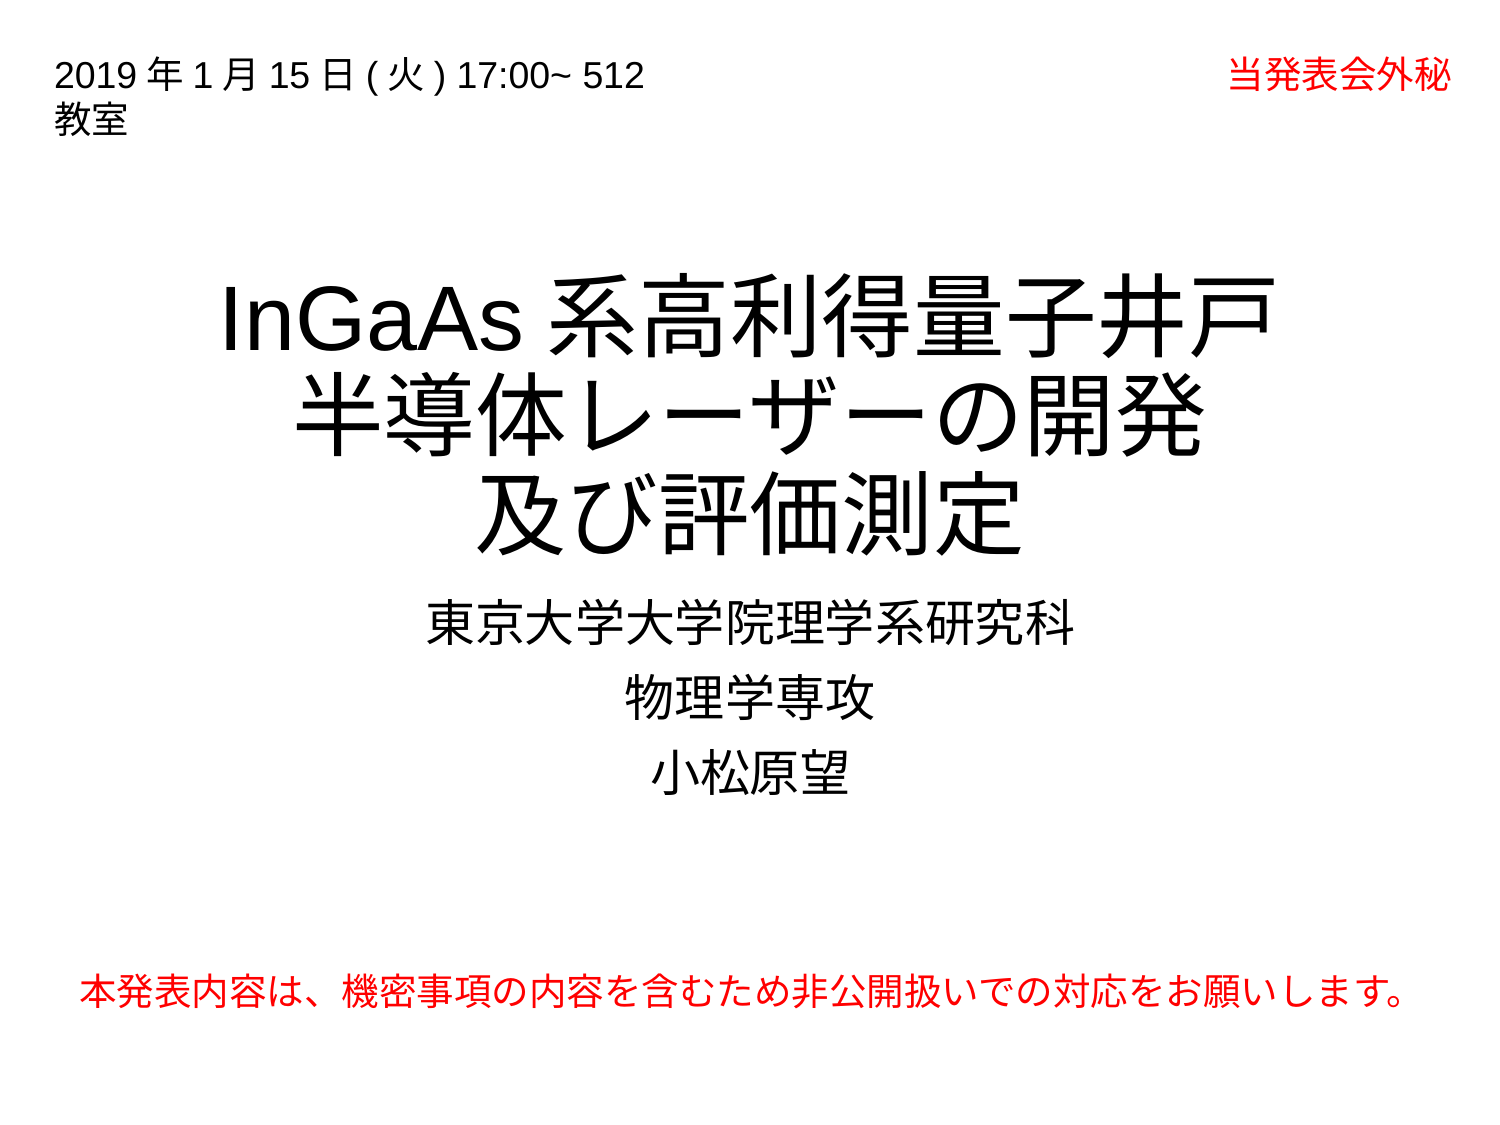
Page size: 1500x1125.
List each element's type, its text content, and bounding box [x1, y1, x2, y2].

title InGaAs系高利得量子井戸半導体レーザーの開発 及び評価測定 [187, 184, 1313, 576]
text_box 本発表内容は、機密事項の内容を含むため非公開扱いでの対応をお願いします。 [64, 960, 1485, 1021]
text_box 当発表会外秘 [1211, 43, 1500, 103]
subtitle 東京大学大学院理学系研究科 物理学専攻 小松原望 [187, 590, 1313, 863]
text_box 2019年1月15日(火) 17:00~ 512教室 [39, 43, 674, 149]
